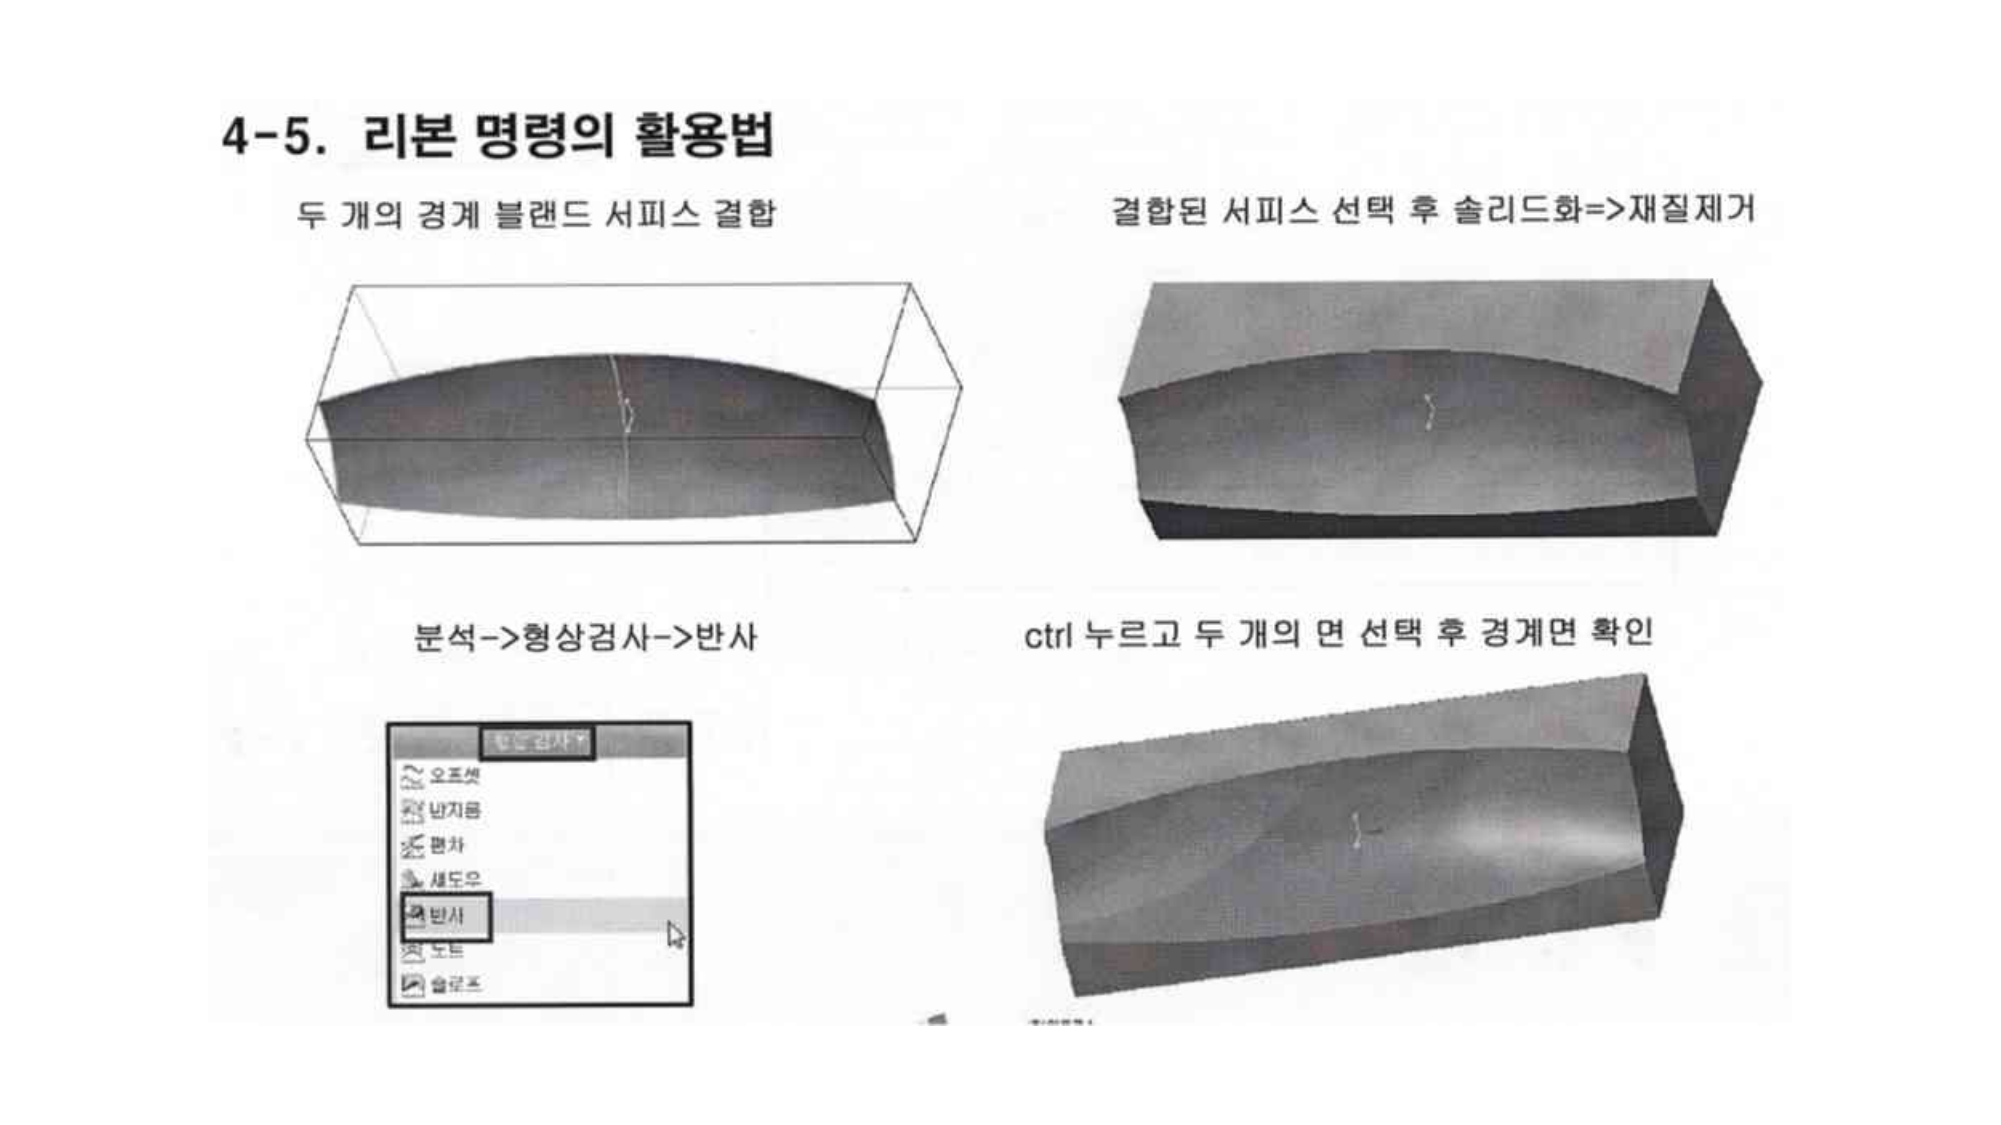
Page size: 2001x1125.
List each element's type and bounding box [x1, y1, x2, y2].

picture [207, 99, 1792, 1026]
